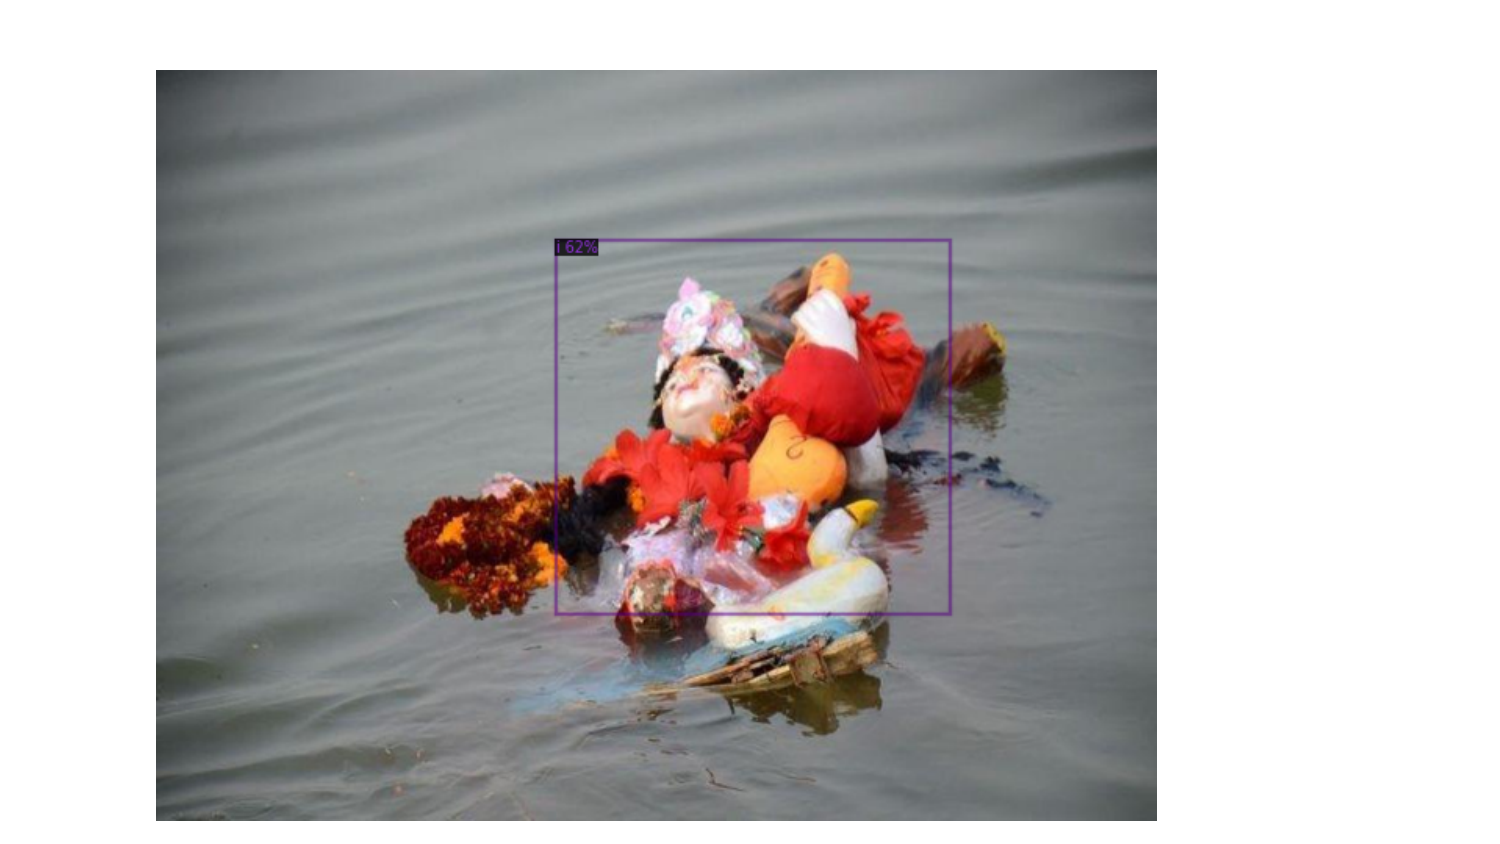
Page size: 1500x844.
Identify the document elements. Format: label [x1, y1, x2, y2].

picture [156, 70, 1158, 821]
